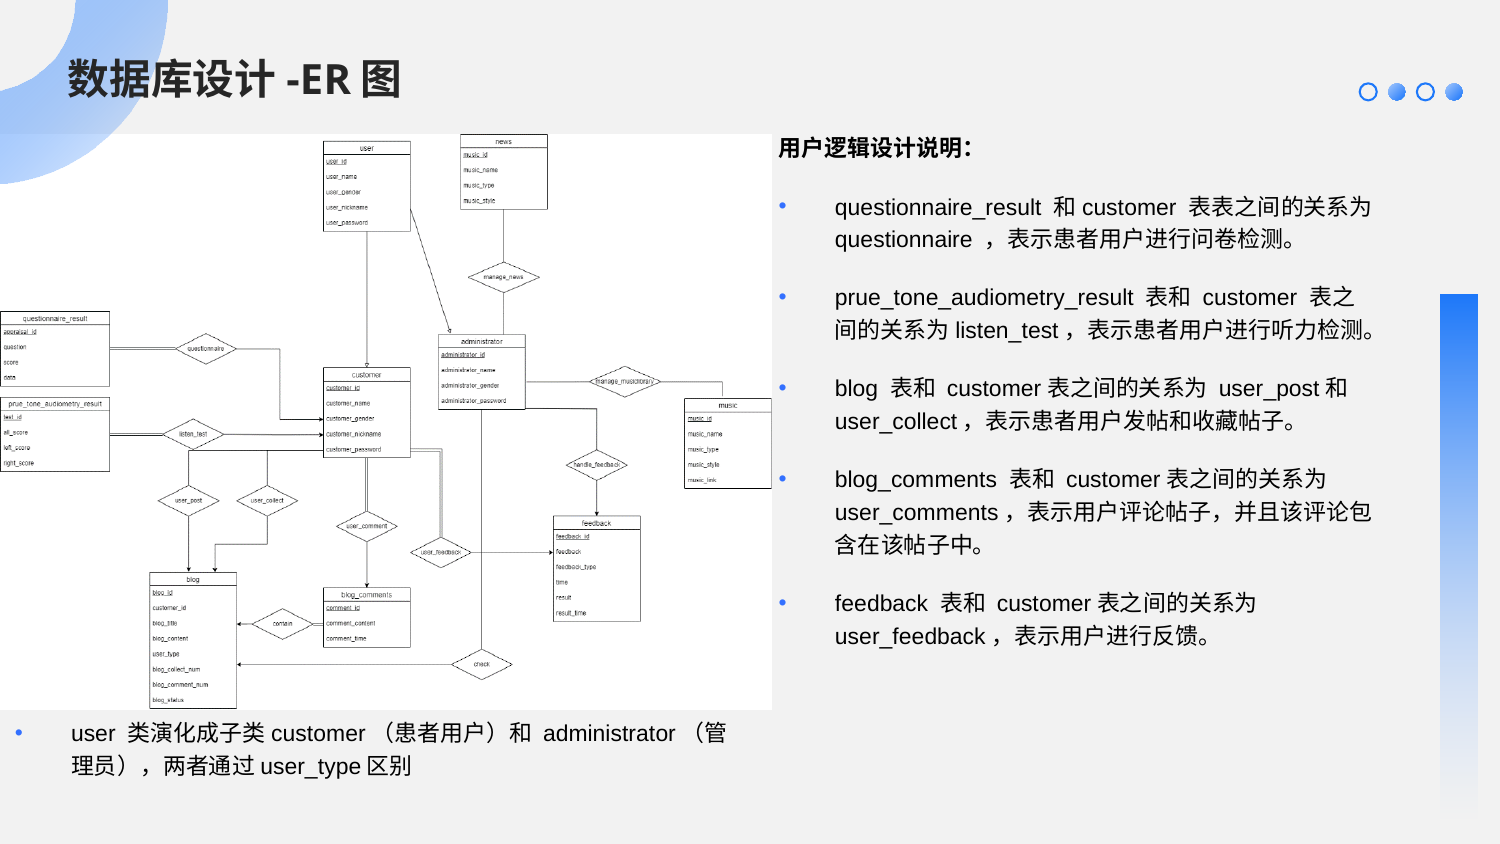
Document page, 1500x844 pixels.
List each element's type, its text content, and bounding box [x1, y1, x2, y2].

text_box [1439, 293, 1479, 820]
picture [0, 134, 772, 710]
text_box [1358, 82, 1378, 102]
text_box user 类演化成子类customer（患者用户）和 administrator（管理员），两者通过user_type区别 [0, 710, 750, 787]
text_box [1415, 82, 1435, 102]
text_box [1387, 82, 1407, 102]
text_box 用户逻辑设计说明： questionnaire_result 和customer 表表之间的关系为questionnaire ，表示患者用户进行问卷检测。 prue_tone_audiometry_result 表和 customer 表之间的关系为listen_test，表示患者用户进行听力检测。 blog 表和 customer表之间的关系为 user_post和user_collect，表示患者用户发帖和收藏帖子。 blog_comments 表和 customer表之间的关系为user_comments，表示用户评论帖子，并且该评论包含在该帖子中。 feedback 表和 customer表之间的关系为 user_feedback，表示用户进行反馈。 [763, 121, 1389, 657]
text_box [62, 0, 169, 45]
text_box 数据库设计-ER图 [52, 45, 571, 111]
text_box [0, 59, 132, 134]
text_box [1444, 82, 1464, 102]
